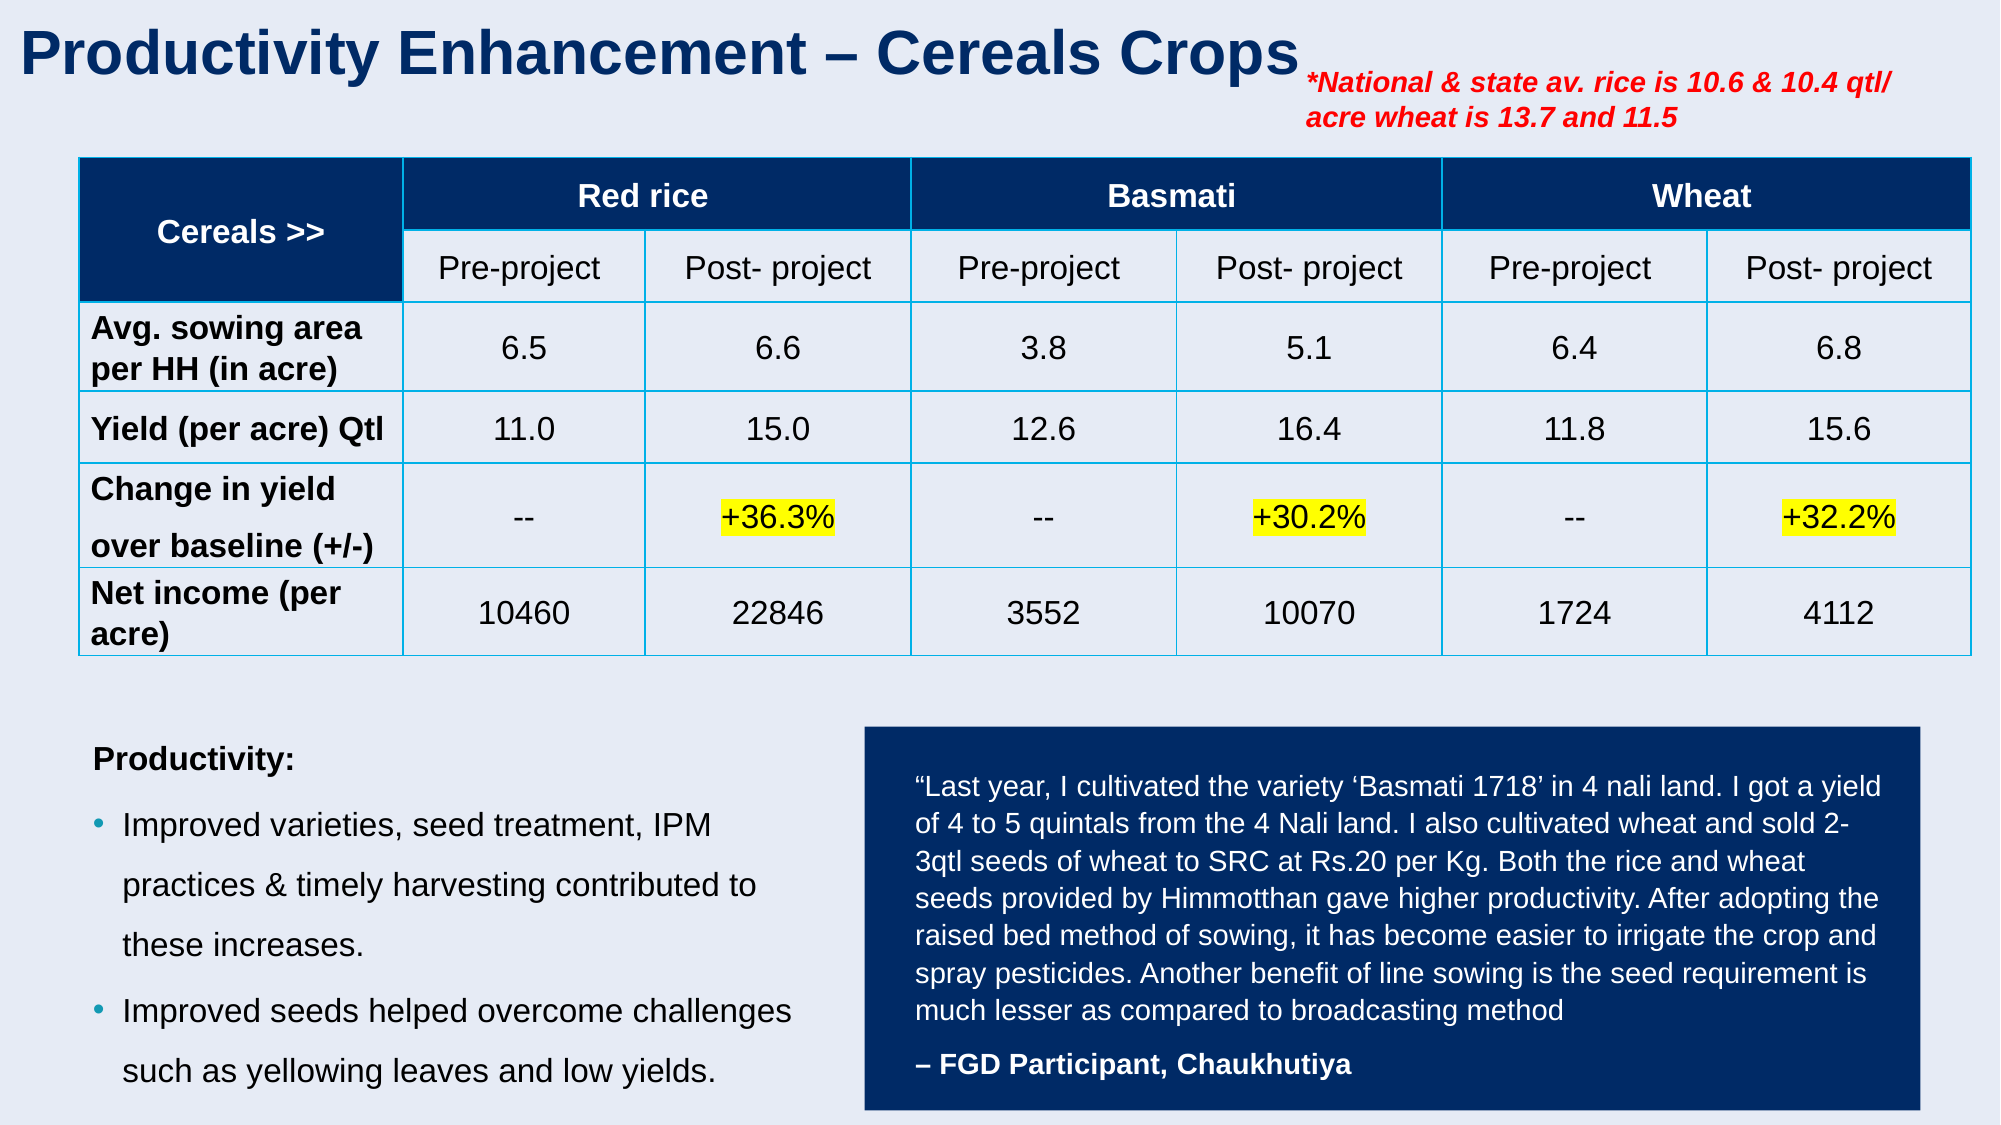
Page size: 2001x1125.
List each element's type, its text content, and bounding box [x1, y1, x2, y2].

table_cell 22846 [646, 568, 910, 655]
table_cell Pre-project [912, 231, 1176, 301]
table_cell 6.8 [1708, 303, 1970, 390]
table_cell Post- project [1177, 231, 1441, 301]
table_cell Avg. sowing area per HH (in acre) [80, 303, 402, 390]
table_cell 15.6 [1708, 392, 1970, 462]
table_cell 6.4 [1443, 303, 1706, 390]
table_cell 10070 [1177, 568, 1441, 655]
table_cell Net income (per acre) [80, 568, 402, 655]
table_cell Pre-project [404, 231, 644, 301]
table_cell Post- project [646, 231, 910, 301]
table_cell 4112 [1708, 568, 1970, 655]
table_cell Yield (per acre) Qtl [80, 392, 402, 462]
table_cell +32.2% [1708, 464, 1970, 567]
table_header Cereals >> [80, 158, 402, 301]
table_cell -- [404, 464, 644, 567]
table_cell 5.1 [1177, 303, 1441, 390]
table_cell 6.6 [646, 303, 910, 390]
table_cell 16.4 [1177, 392, 1441, 462]
table_cell -- [912, 464, 1176, 567]
table_cell Pre-project [1443, 231, 1706, 301]
table_cell 10460 [404, 568, 644, 655]
table_cell 3.8 [912, 303, 1176, 390]
table_cell 12.6 [912, 392, 1176, 462]
table_cell -- [1443, 464, 1706, 567]
table_header Red rice [404, 158, 910, 229]
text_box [864, 726, 1921, 1125]
table_cell 11.0 [404, 392, 644, 462]
text_box Productivity Enhancement – Cereals Crops [0, 0, 1632, 109]
table_cell 6.5 [404, 303, 644, 390]
table_cell 1724 [1443, 568, 1706, 655]
text_box *National & state av. rice is 10.6 & 10.4 qtl/ acre wheat is 13.7 and 11.5 [1291, 56, 1972, 141]
table_cell Post- project [1708, 231, 1970, 301]
table_cell +36.3% [646, 464, 910, 567]
table_cell 15.0 [646, 392, 910, 462]
table_cell 3552 [912, 568, 1176, 655]
text_box Productivity: Improved varieties, seed treatment, IPM practices & timely harvesting contributed to these increases. Improved seeds helped overcome challenges such as yellowing leaves and low yields. [60, 709, 821, 1097]
table_header Basmati [912, 158, 1441, 229]
table_cell +30.2% [1177, 464, 1441, 567]
table_cell Change in yield over baseline (+/-) [80, 464, 402, 567]
table_cell 11.8 [1443, 392, 1706, 462]
table_header Wheat [1443, 158, 1970, 229]
